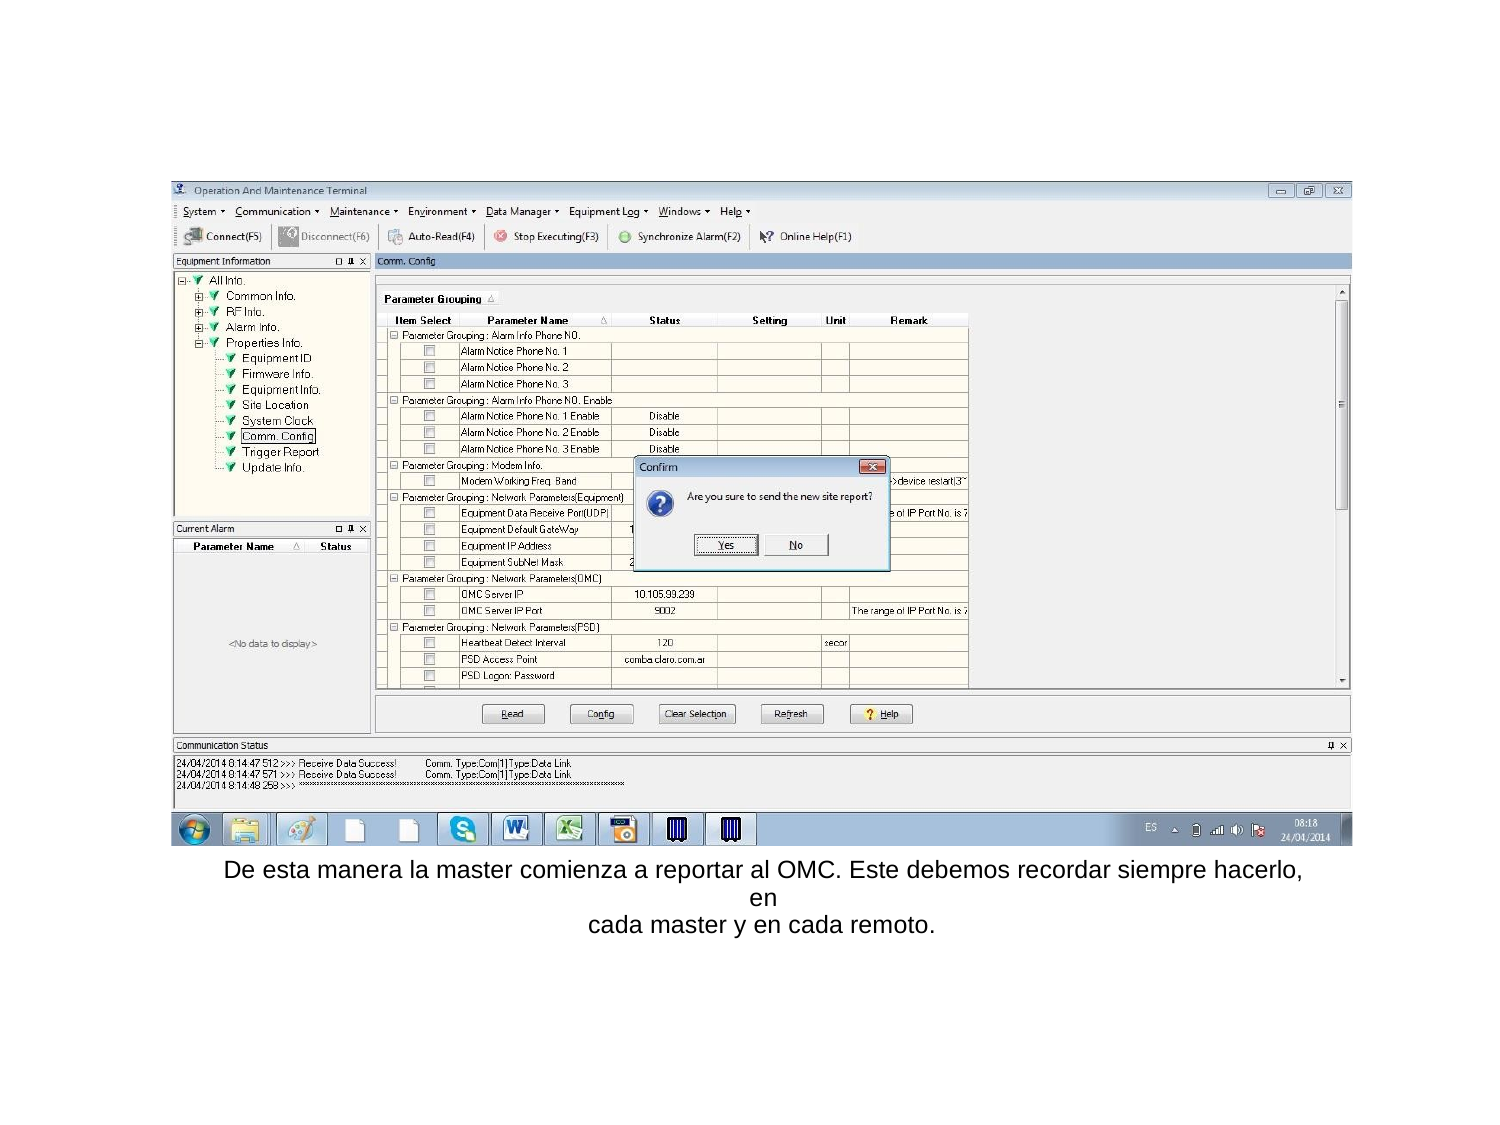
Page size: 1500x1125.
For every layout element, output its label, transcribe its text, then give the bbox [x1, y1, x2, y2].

text_box [171, 181, 1353, 846]
text_box De esta manera la master comienza a reportar al OMC. Este debemos recordar siempre hacerlo, en cada master y en cada remoto. [206, 855, 1321, 915]
